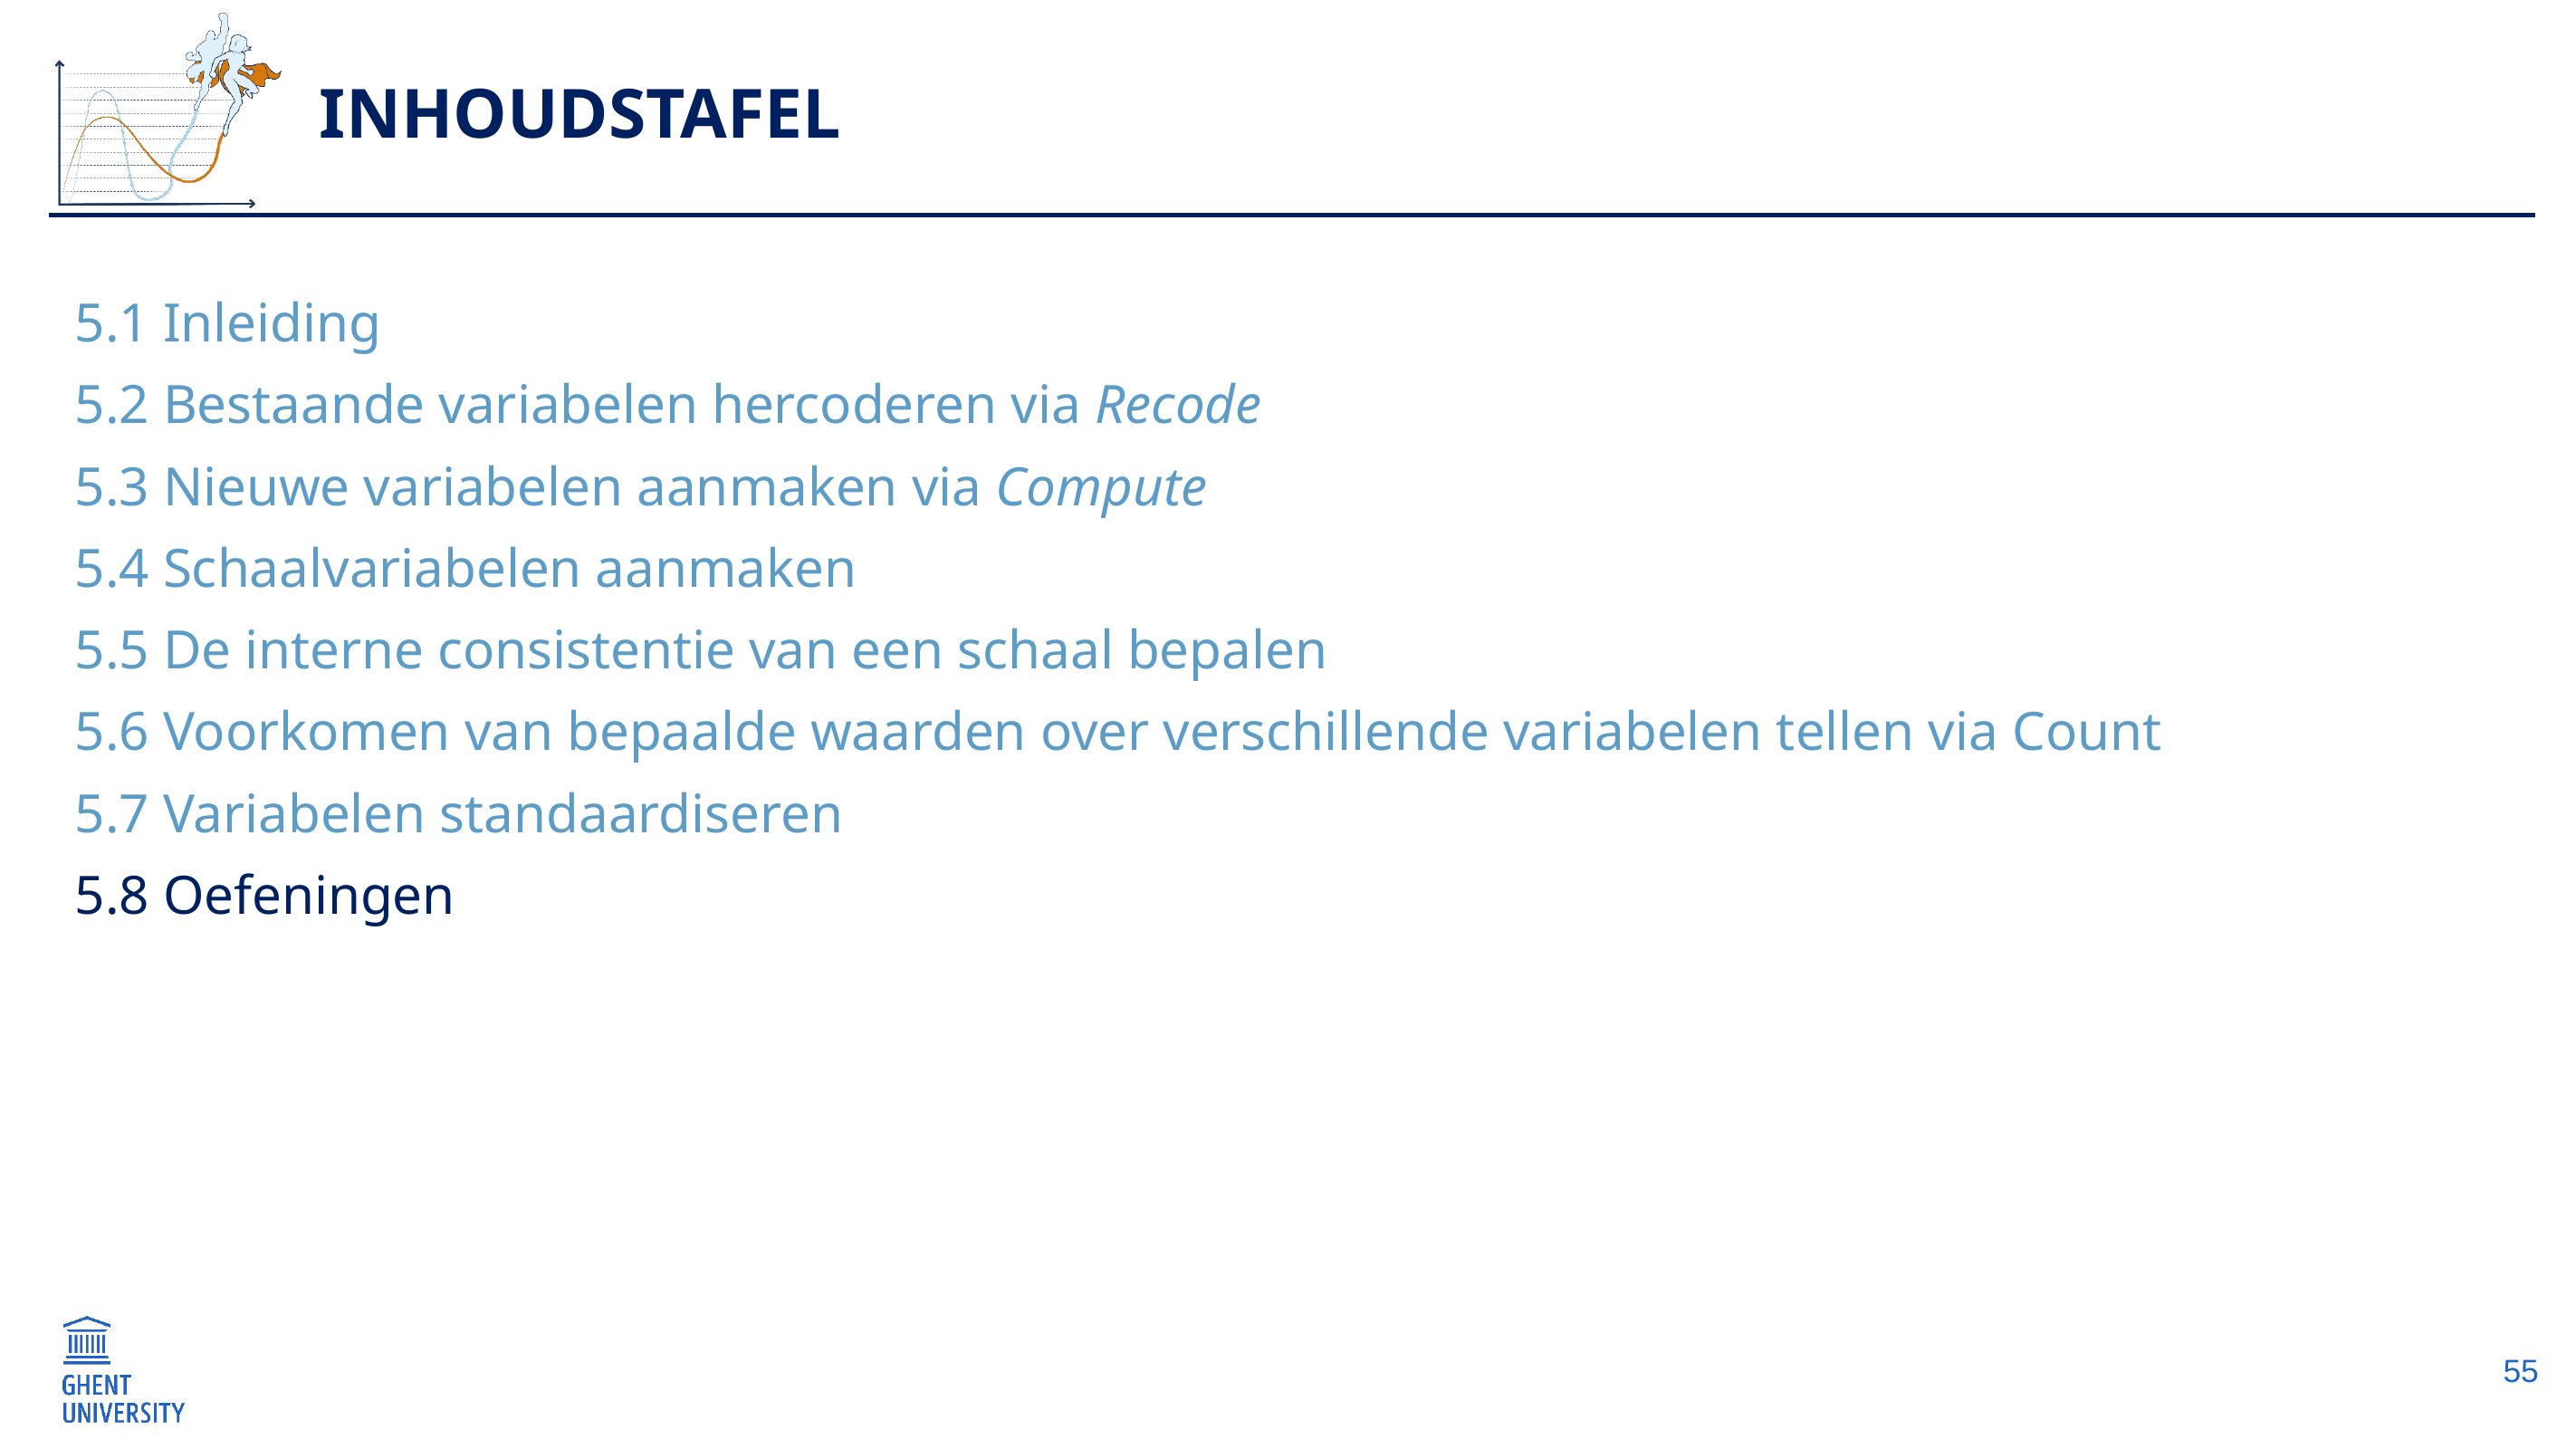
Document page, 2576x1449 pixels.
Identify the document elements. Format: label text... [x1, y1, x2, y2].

picture [62, 1290, 411, 1449]
title Inhoudstafel [305, 18, 2527, 159]
picture [5, 0, 306, 318]
slide_number 55 [2415, 1330, 2553, 1408]
list 5.1 Inleiding 5.2 Bestaande variabelen hercoderen via Recode 5.3 Nieuwe variabelen aanmaken via Compute 5.4 Schaalvariabelen aanmaken 5.5 De interne consistentie van een schaal bepalen 5.6 Voorkomen van bepaalde waarden over verschillende variabelen tellen via Count 5.7 Variabelen standaardiseren 5.8 Oefeningen [48, 269, 2553, 1290]
